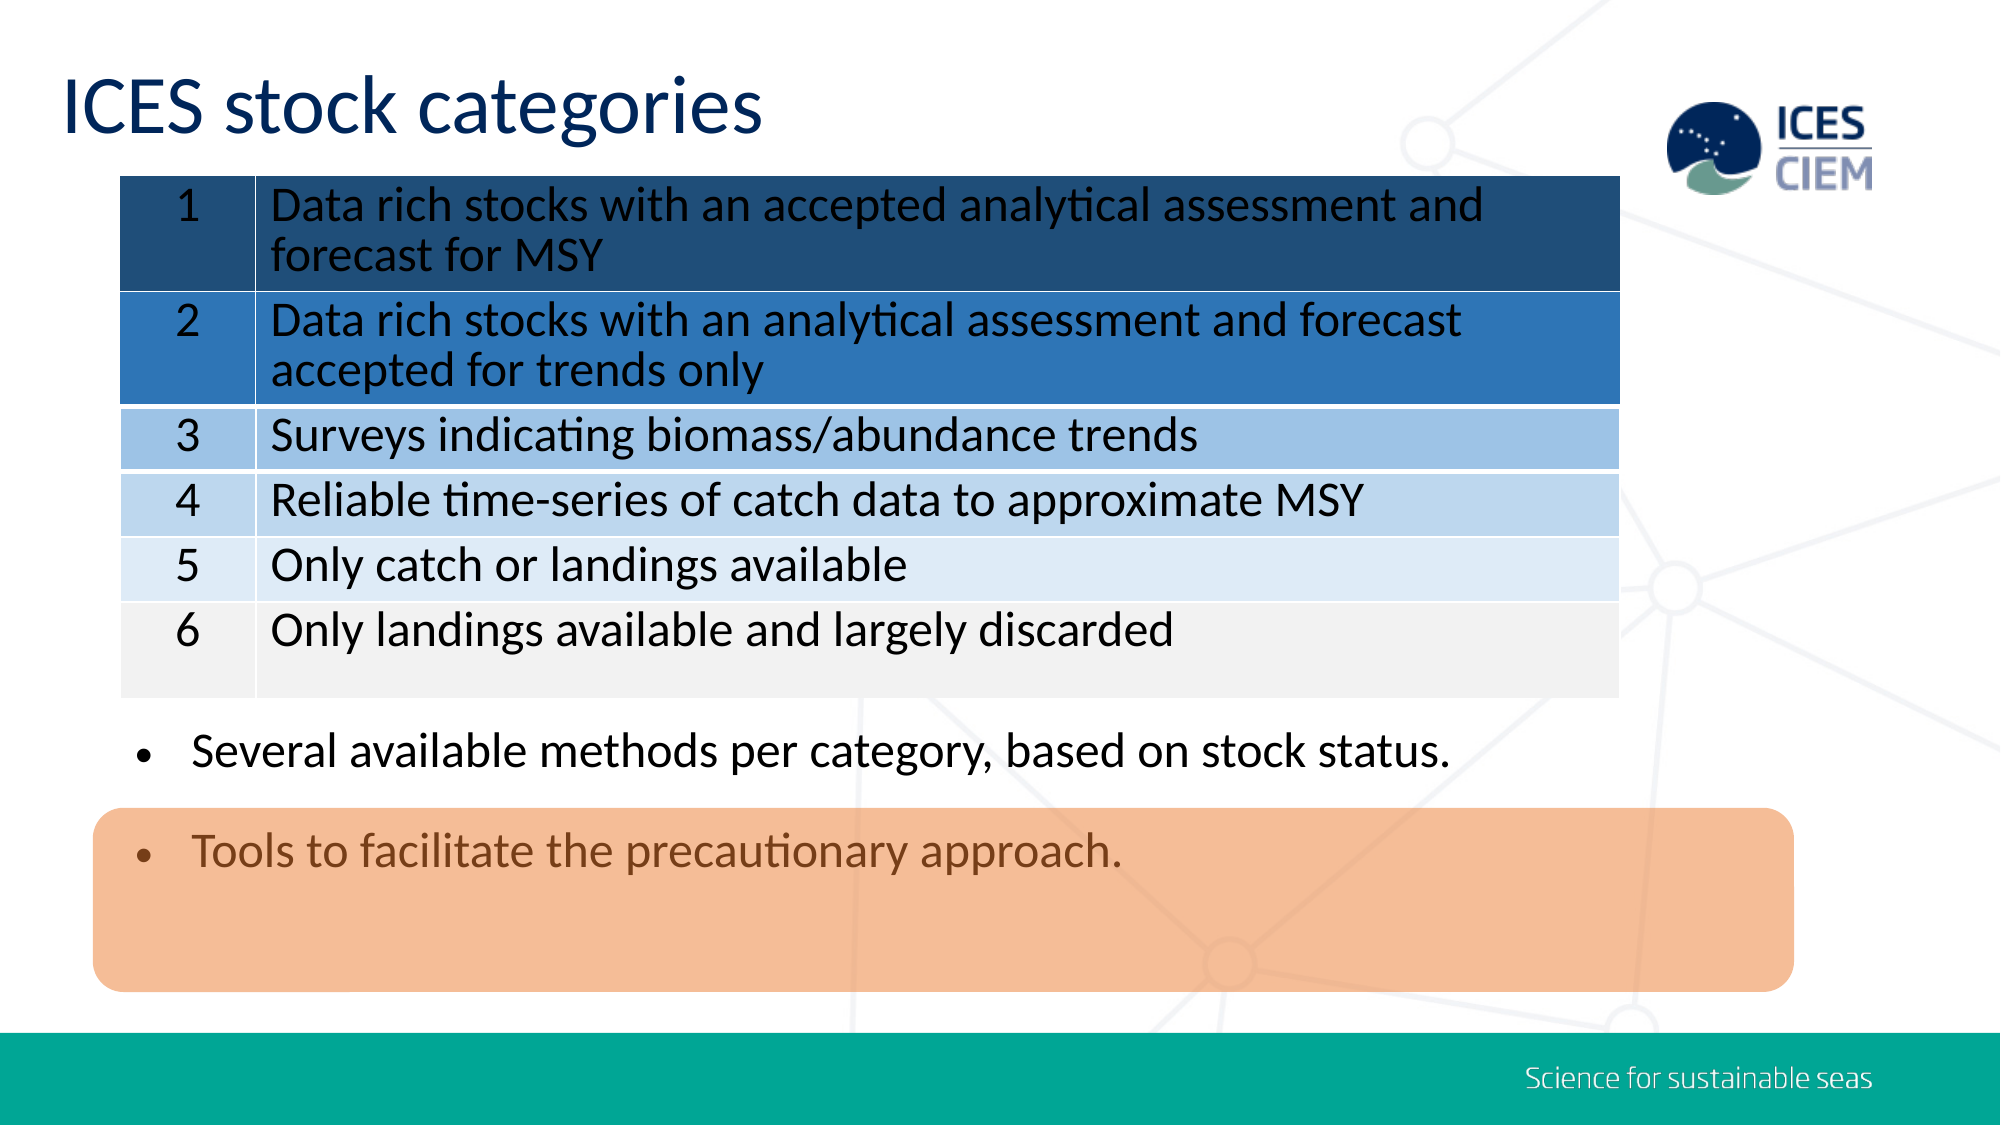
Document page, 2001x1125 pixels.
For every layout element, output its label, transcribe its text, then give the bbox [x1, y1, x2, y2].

table_cell Only landings available and largely discarded [257, 603, 1619, 698]
text_box [91, 806, 1796, 994]
table_cell Only catch or landings available [257, 538, 1619, 601]
title ICES stock categories [46, 19, 1579, 194]
table_cell 3 [121, 409, 255, 469]
table_header Data rich stocks with an accepted analytical assessment and forecast for MSY [256, 176, 1620, 291]
table_cell Data rich stocks with an analytical assessment and forecast accepted for trends only [256, 292, 1620, 404]
table_cell 6 [121, 603, 255, 698]
table_header 1 [120, 176, 255, 291]
picture [1469, 1052, 1890, 1116]
table_cell Surveys indicating biomass/abundance trends [257, 409, 1619, 469]
table_cell 5 [121, 538, 255, 601]
table_cell 2 [120, 292, 255, 404]
table_cell 4 [121, 474, 255, 536]
picture [0, 0, 2001, 1125]
table_cell Reliable time-series of catch data to approximate MSY [257, 474, 1619, 536]
table_cell Several available methods per category, based on stock status. Tools to facilitate the precautionary approach. [120, 698, 1620, 806]
